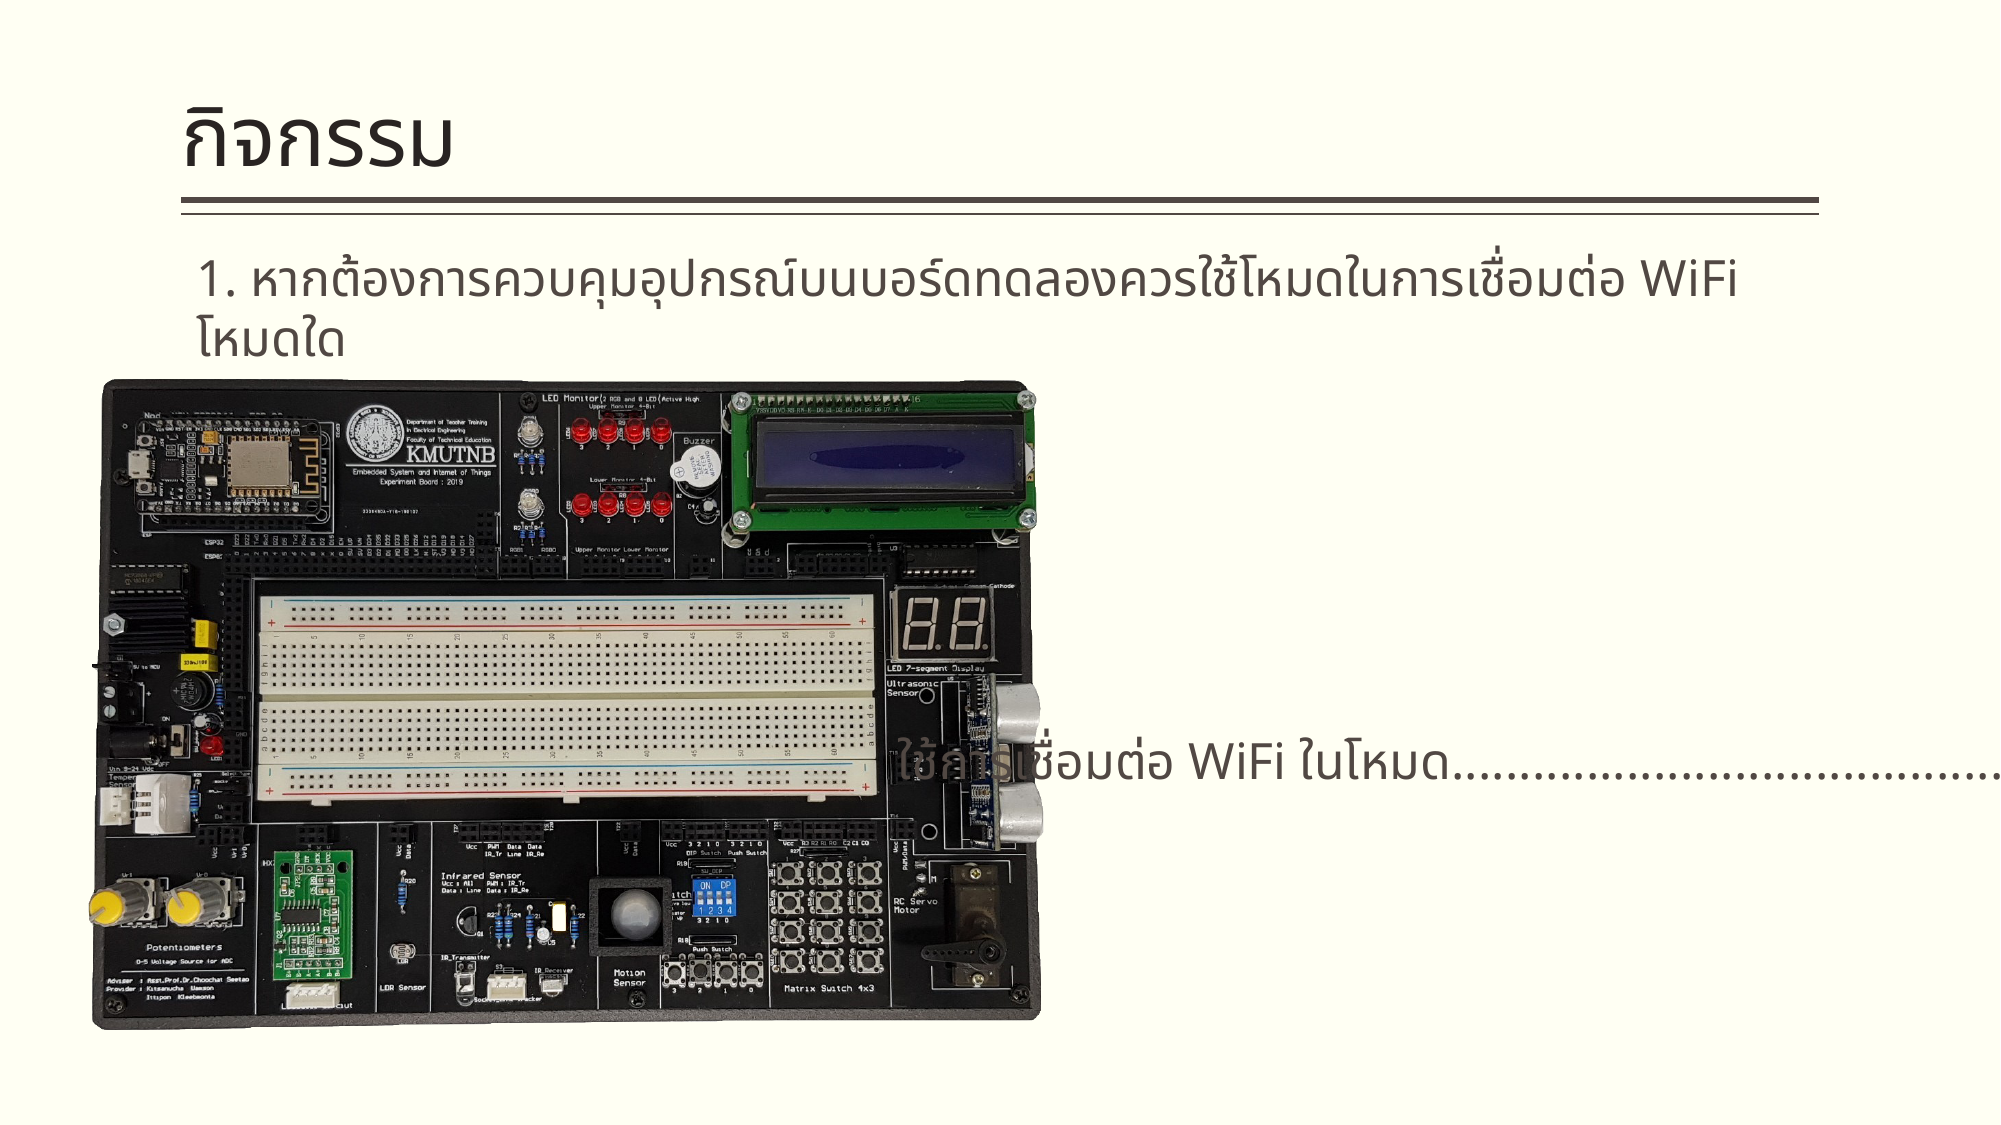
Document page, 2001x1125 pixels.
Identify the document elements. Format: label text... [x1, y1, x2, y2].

title กิจกรรม [181, 12, 1819, 193]
picture [71, 362, 1074, 1053]
text_box 1. หากต้องการควบคุมอุปกรณ์บนบอร์ดทดลองควรใช้โหมดในการเชื่อมต่อ WiFi โหมดใด [181, 239, 1819, 375]
text_box ใช้การเชื่อมต่อ WiFi ในโหมด....................................................... [1080, 717, 2000, 797]
